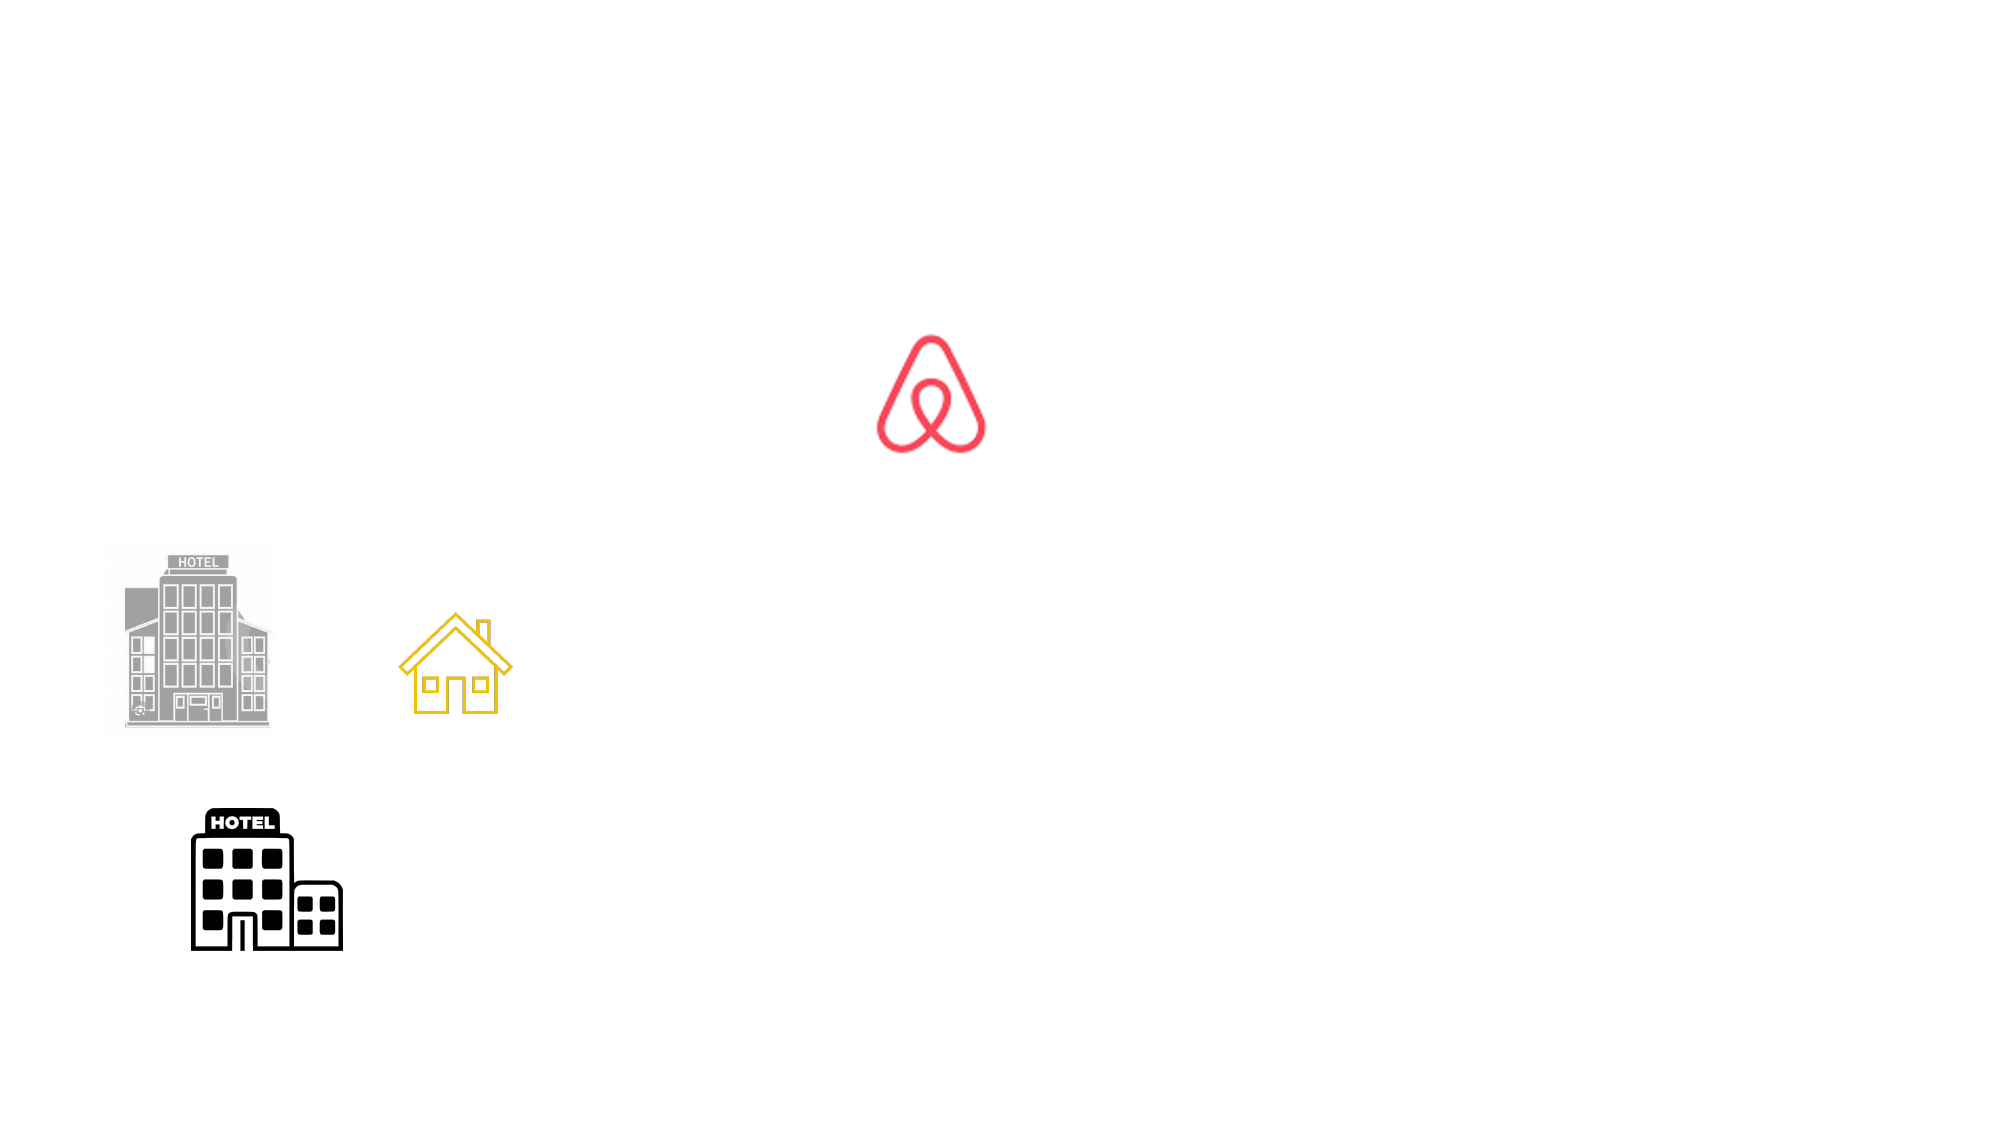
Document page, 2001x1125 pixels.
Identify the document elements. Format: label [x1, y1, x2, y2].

picture [389, 596, 522, 729]
picture [831, 310, 1000, 476]
picture [107, 539, 276, 736]
picture [191, 808, 343, 951]
